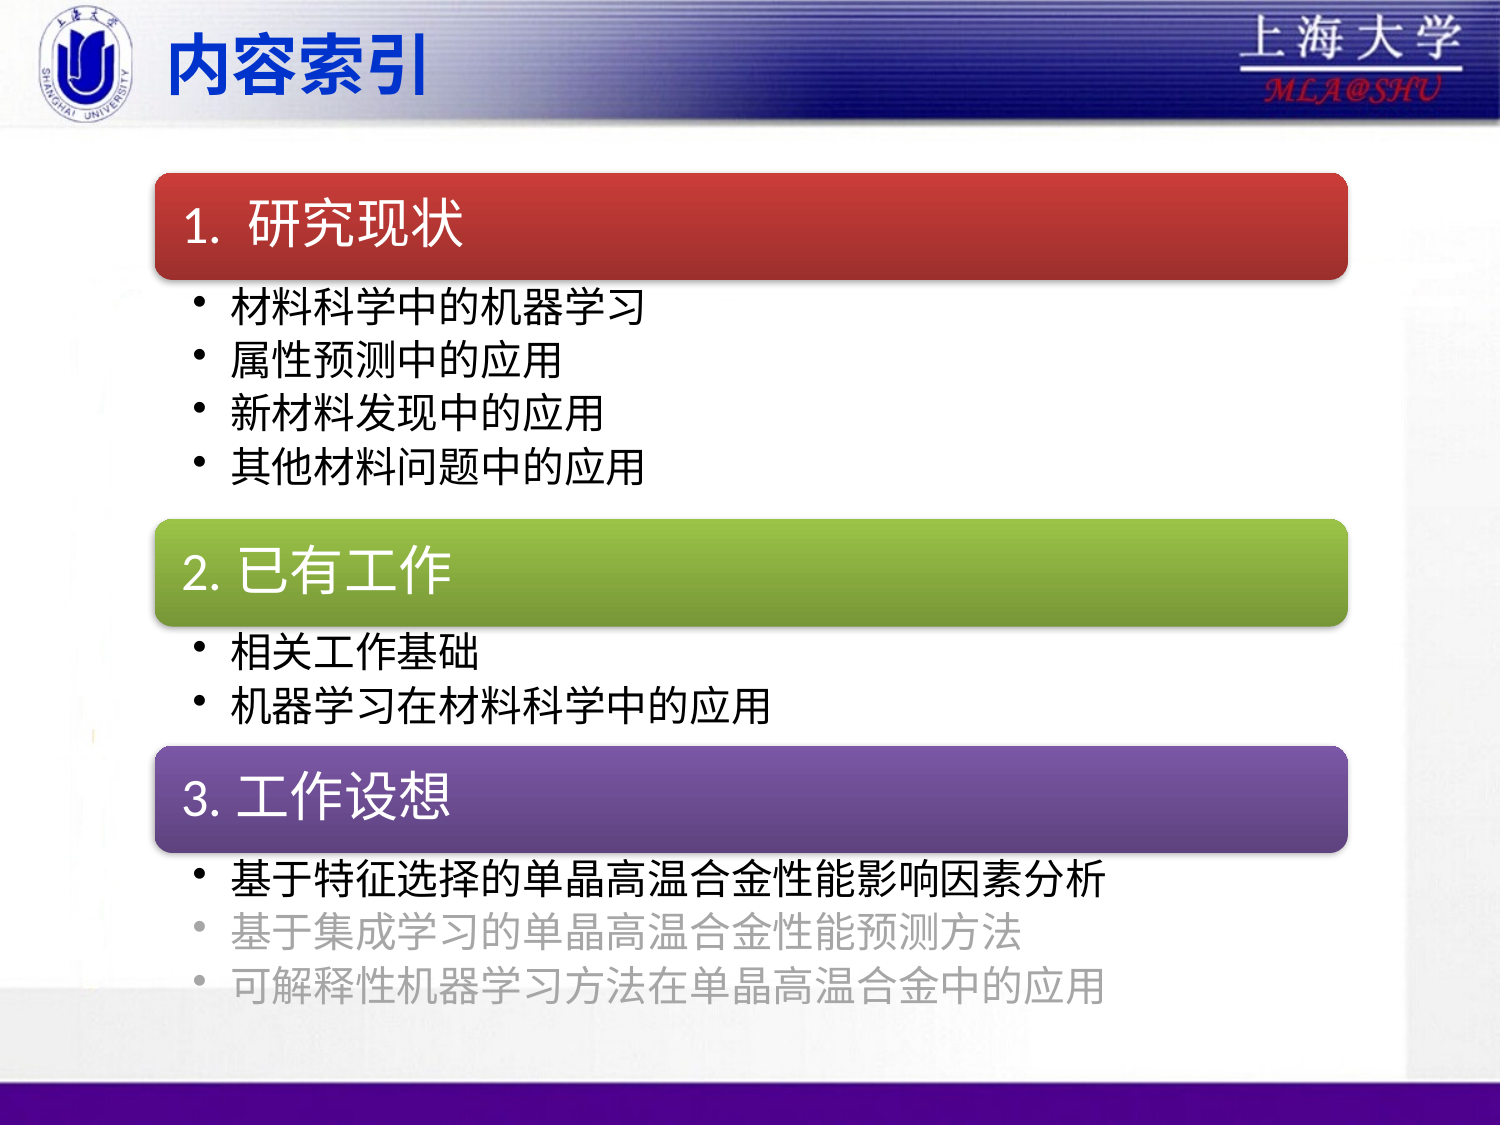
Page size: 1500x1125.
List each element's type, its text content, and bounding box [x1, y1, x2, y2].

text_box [154, 172, 1348, 1036]
picture [0, 0, 1500, 1125]
title 内容索引 [150, 0, 1500, 129]
